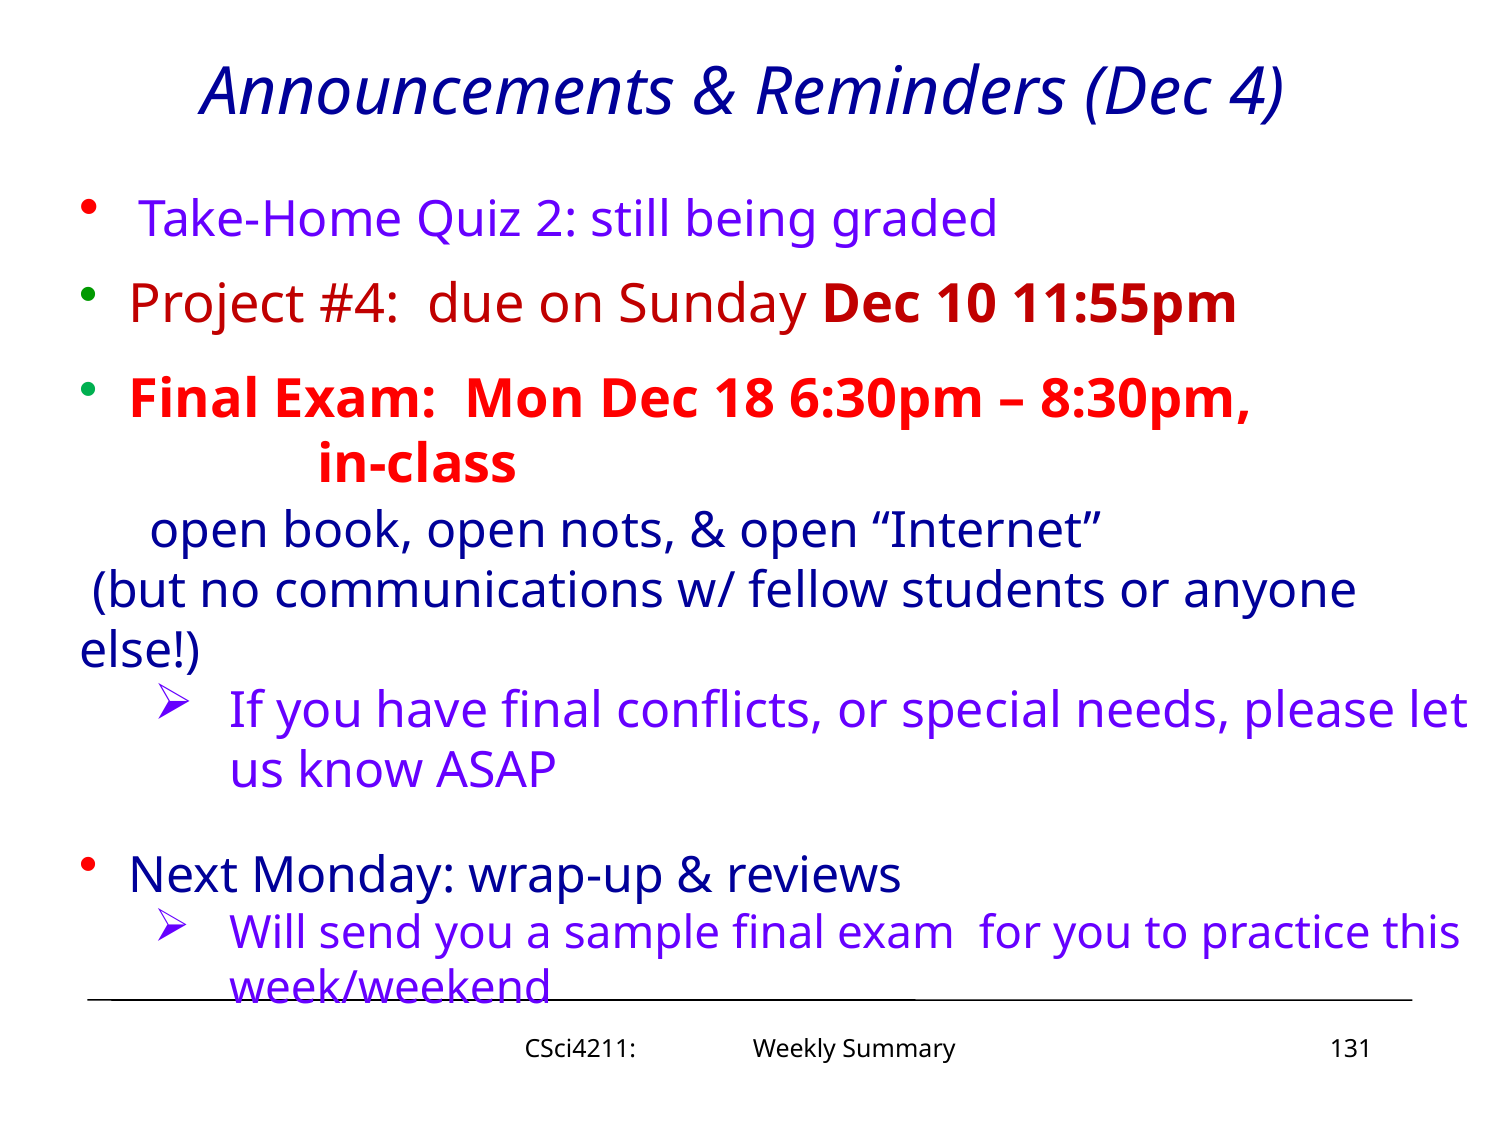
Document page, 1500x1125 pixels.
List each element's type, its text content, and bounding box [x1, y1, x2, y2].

slide_number 131 [1074, 1024, 1388, 1101]
text_box Take-Home Quiz 2: still being graded Project #4: due on Sunday Dec 10 11:55pm Final Exam: Mon Dec 18 6:30pm – 8:30pm, in-class open book, open nots, & open “Internet” (but no communications w/ fellow students or anyone else!) If you have final conflicts, or special needs, please let us know ASAP Next Monday: wrap-up & reviews Will send you a sample final exam for you to practice this week/weekend [64, 150, 1500, 1021]
title Announcements & Reminders (Dec 4) [75, 25, 1413, 150]
footer CSci4211: Weekly Summary [499, 1024, 988, 1101]
